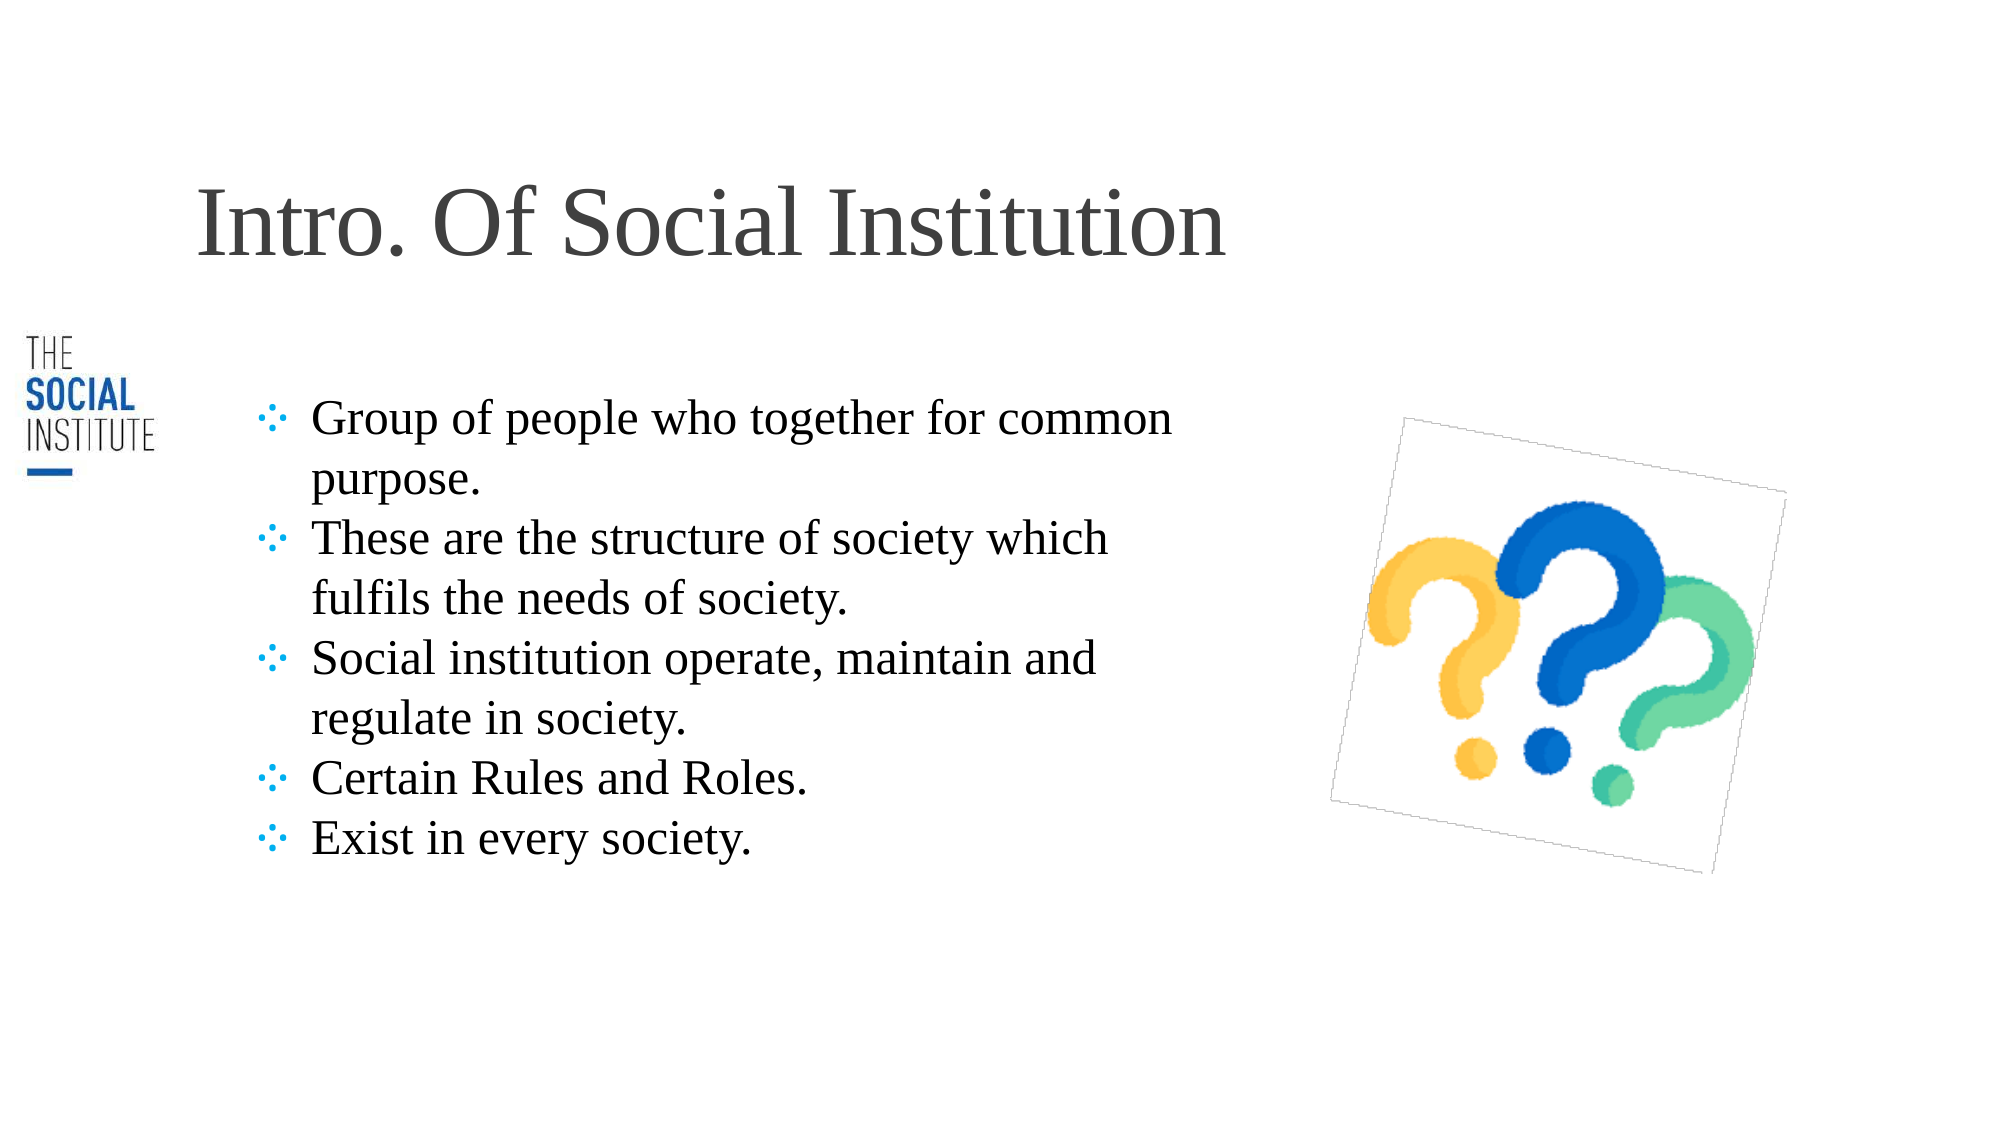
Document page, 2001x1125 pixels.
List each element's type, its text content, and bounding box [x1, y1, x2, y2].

title Intro. Of Social Institution [180, 47, 1830, 285]
text_box Group of people who together for common purpose. These are the structure of society which fulfils the needs of society. Social institution operate, maintain and regulate in society. Certain Rules and Roles. Exist in every society. [240, 376, 1190, 972]
picture [1331, 419, 1787, 874]
picture [0, 314, 181, 496]
